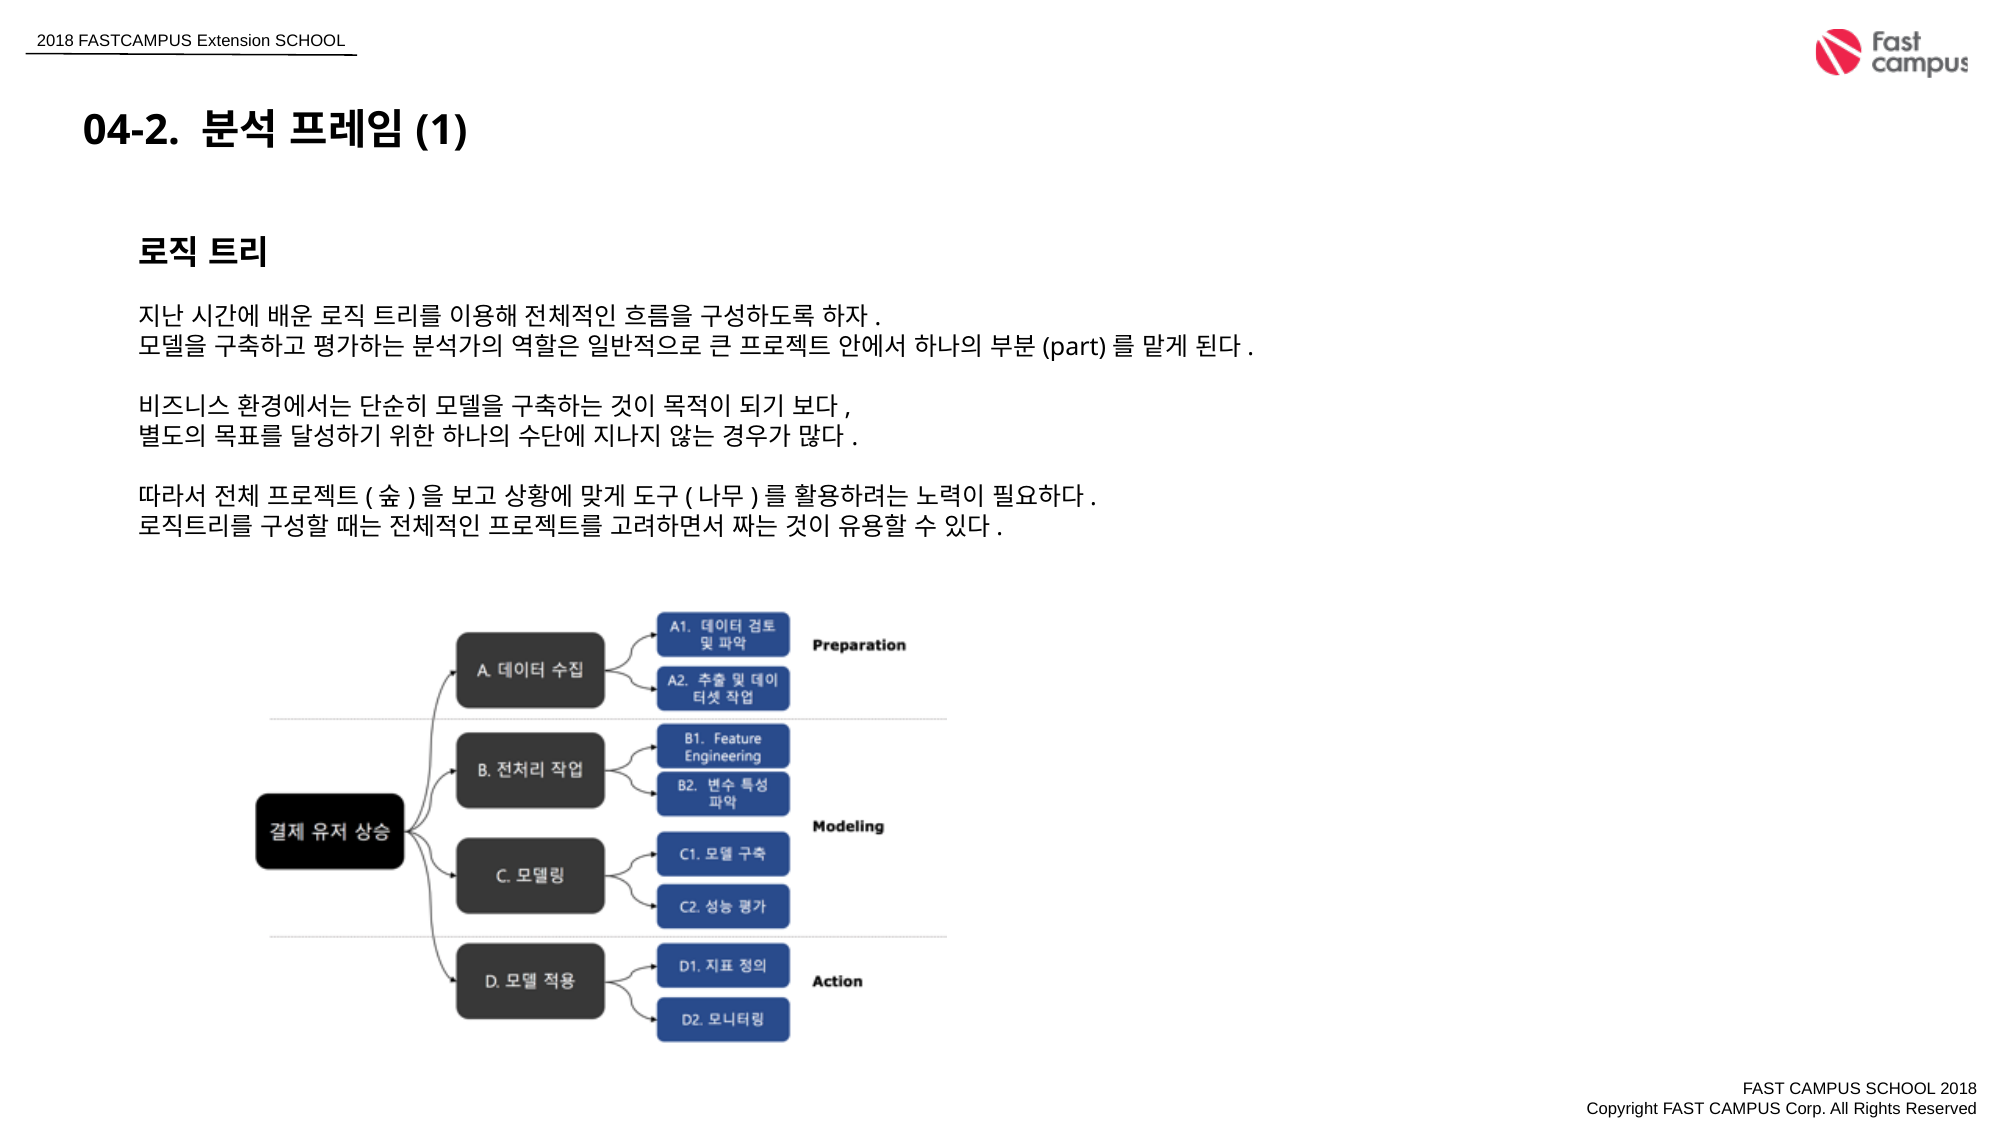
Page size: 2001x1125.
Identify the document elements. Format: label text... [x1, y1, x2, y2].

text_box 로직 트리 지난 시간에 배운 로직 트리를 이용해 전체적인 흐름을 구성하도록 하자. 모델을 구축하고 평가하는 분석가의 역할은 일반적으로 큰 프로젝트 안에서 하나의 부분(part)를 맡게 된다. 비즈니스 환경에서는 단순히 모델을 구축하는 것이 목적이 되기 보다, 별도의 목표를 달성하기 위한 하나의 수단에 지나지 않는 경우가 많다. 따라서 전체 프로젝트(숲)을 보고 상황에 맞게 도구(나무)를 활용하려는 노력이 필요하다. 로직트리를 구성할 때는 전체적인 프로젝트를 고려하면서 짜는 것이 유용할 수 있다. [123, 223, 1819, 548]
text_box 04-2. 분석 프레임(1) [68, 95, 1198, 161]
picture [217, 565, 947, 1079]
